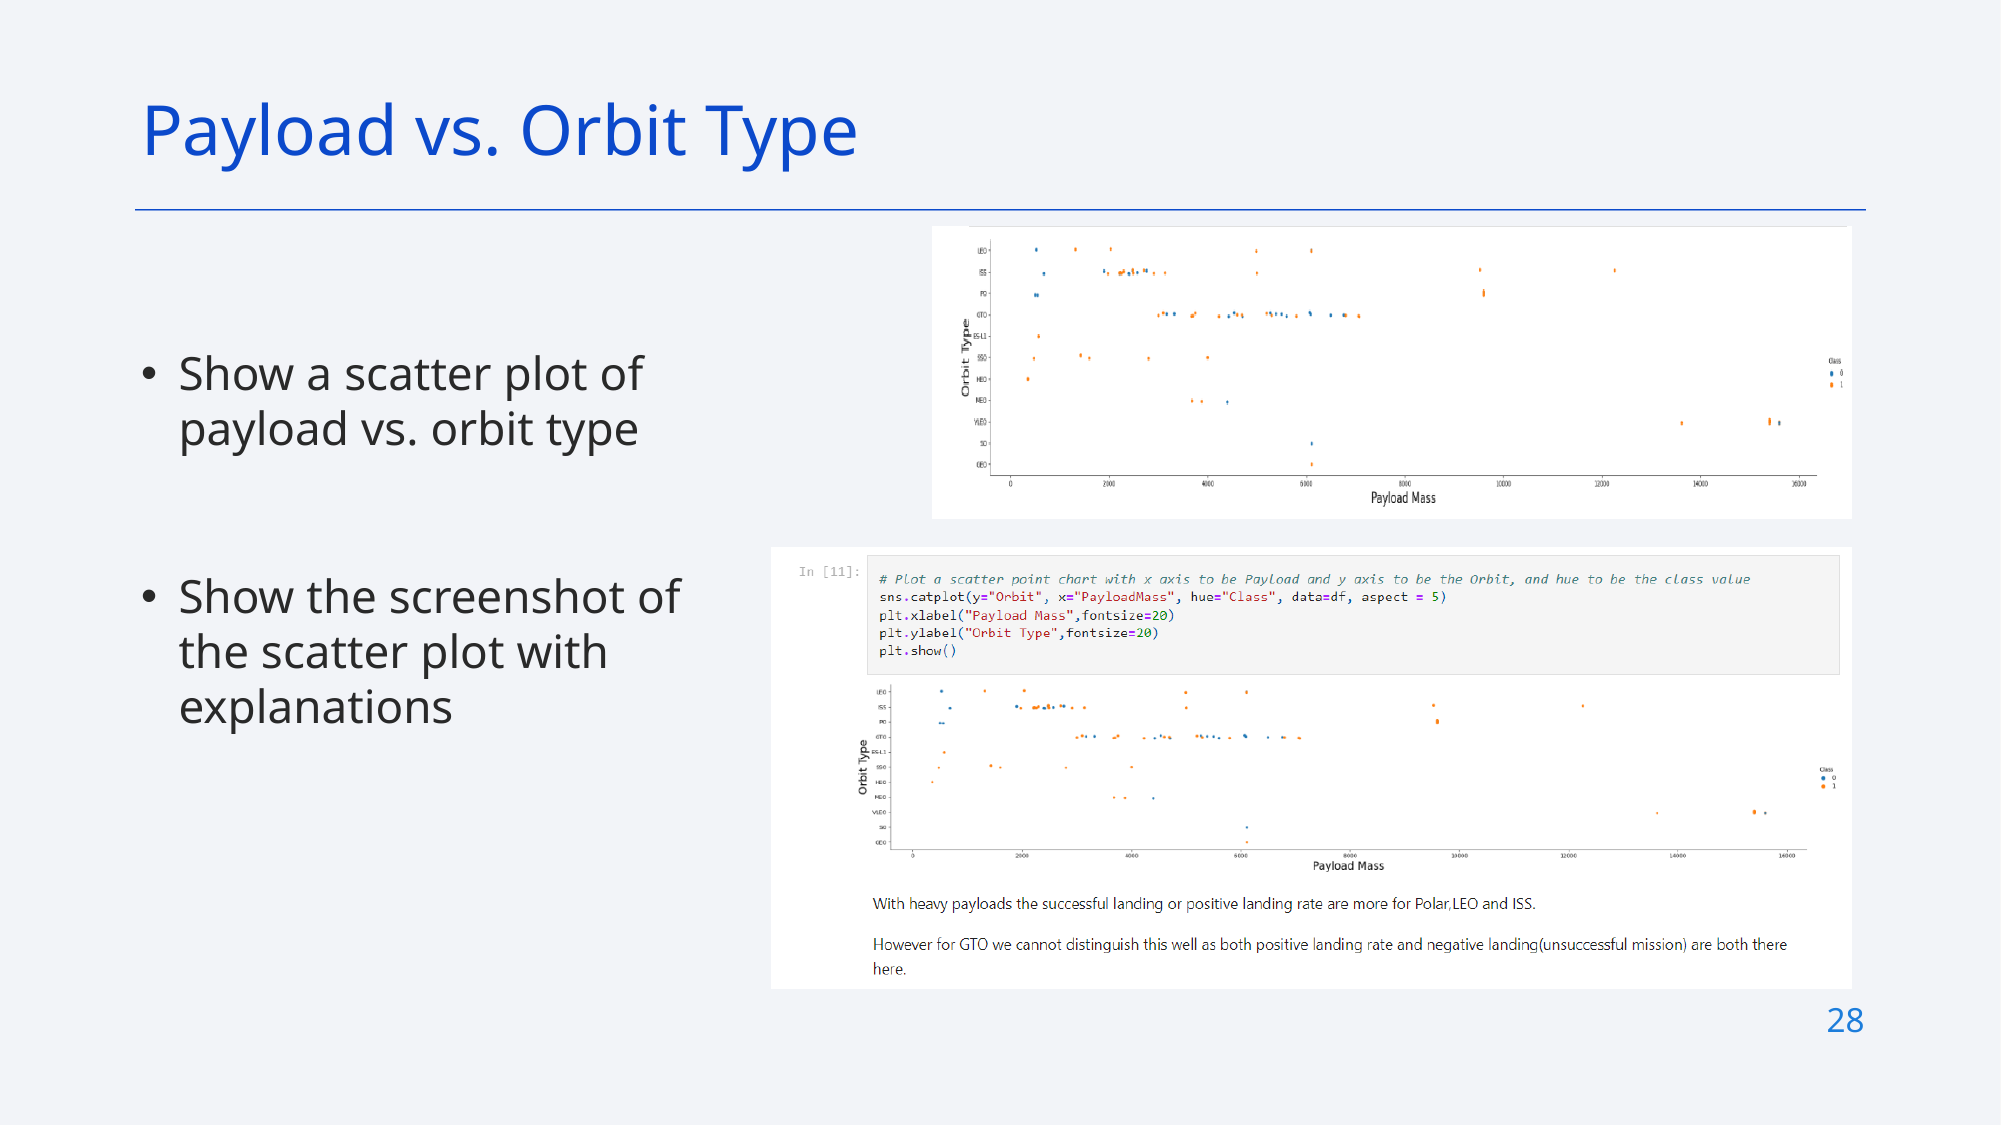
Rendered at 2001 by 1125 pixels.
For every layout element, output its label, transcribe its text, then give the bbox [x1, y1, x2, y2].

slide_number 28 [1429, 988, 1880, 1055]
picture [0, 0, 2001, 1125]
text_box Payload vs. Orbit Type [126, 88, 1852, 179]
list Show a scatter plot of payload vs. orbit type Show the screenshot of the scatter plot with explanations [126, 337, 772, 963]
